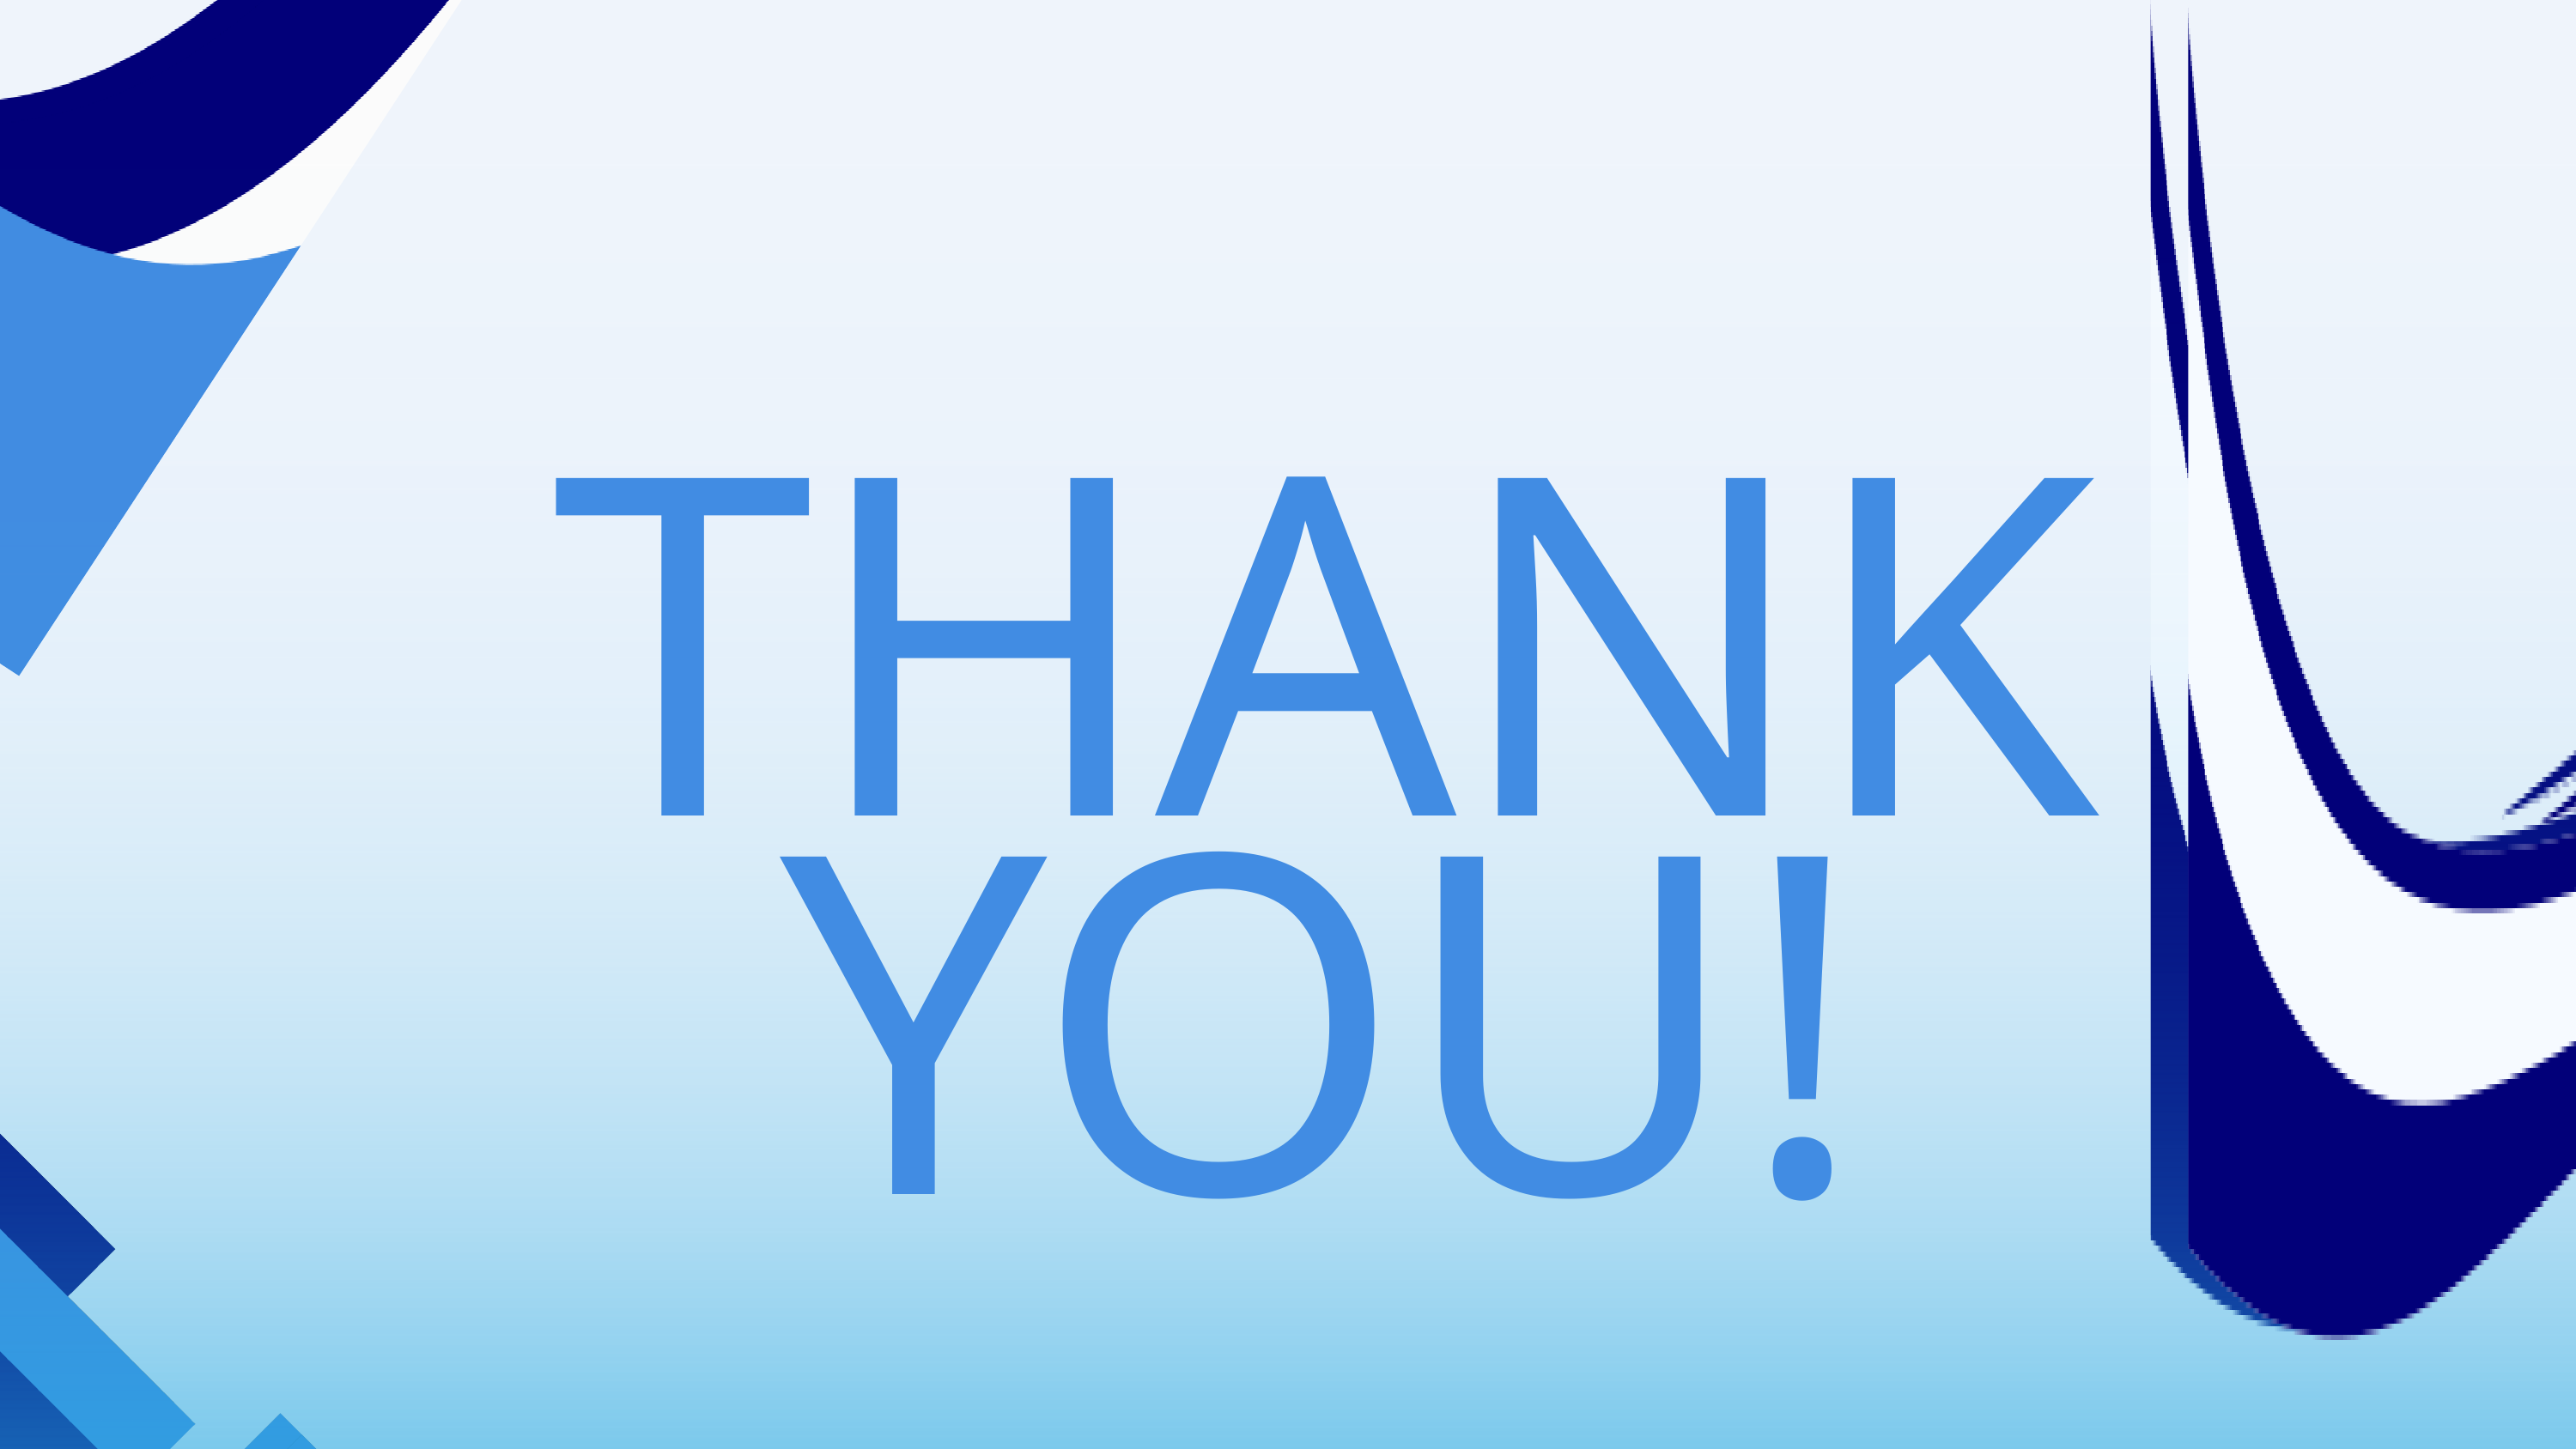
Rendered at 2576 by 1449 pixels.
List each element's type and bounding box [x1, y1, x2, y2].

text_box [0, 0, 2576, 1449]
